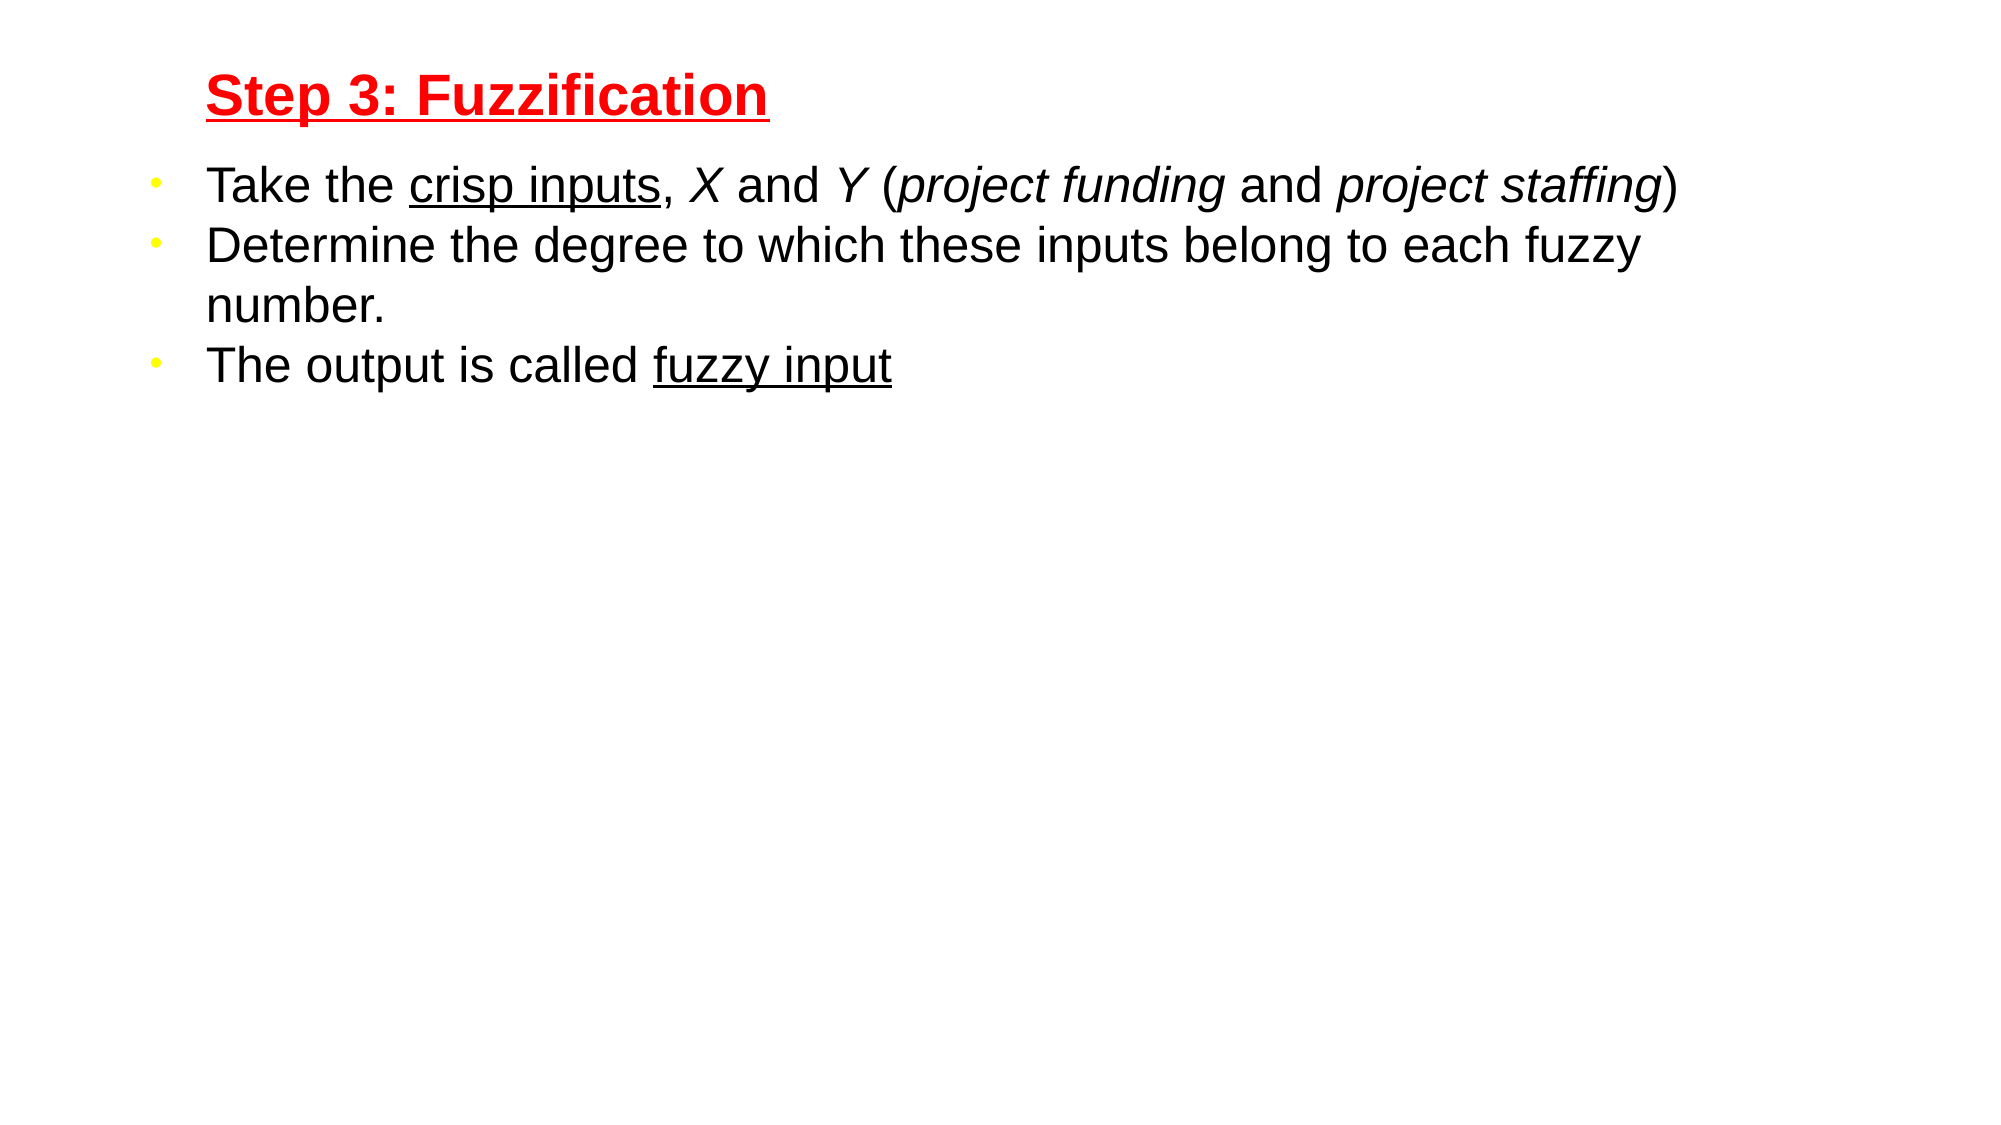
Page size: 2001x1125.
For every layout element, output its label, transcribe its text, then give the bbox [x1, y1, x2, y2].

text_box Step 3: Fuzzification Take the crisp inputs, X and Y (project funding and project staffing) Determine the degree to which these inputs belong to each fuzzy number. The output is called fuzzy input [134, 50, 1748, 463]
